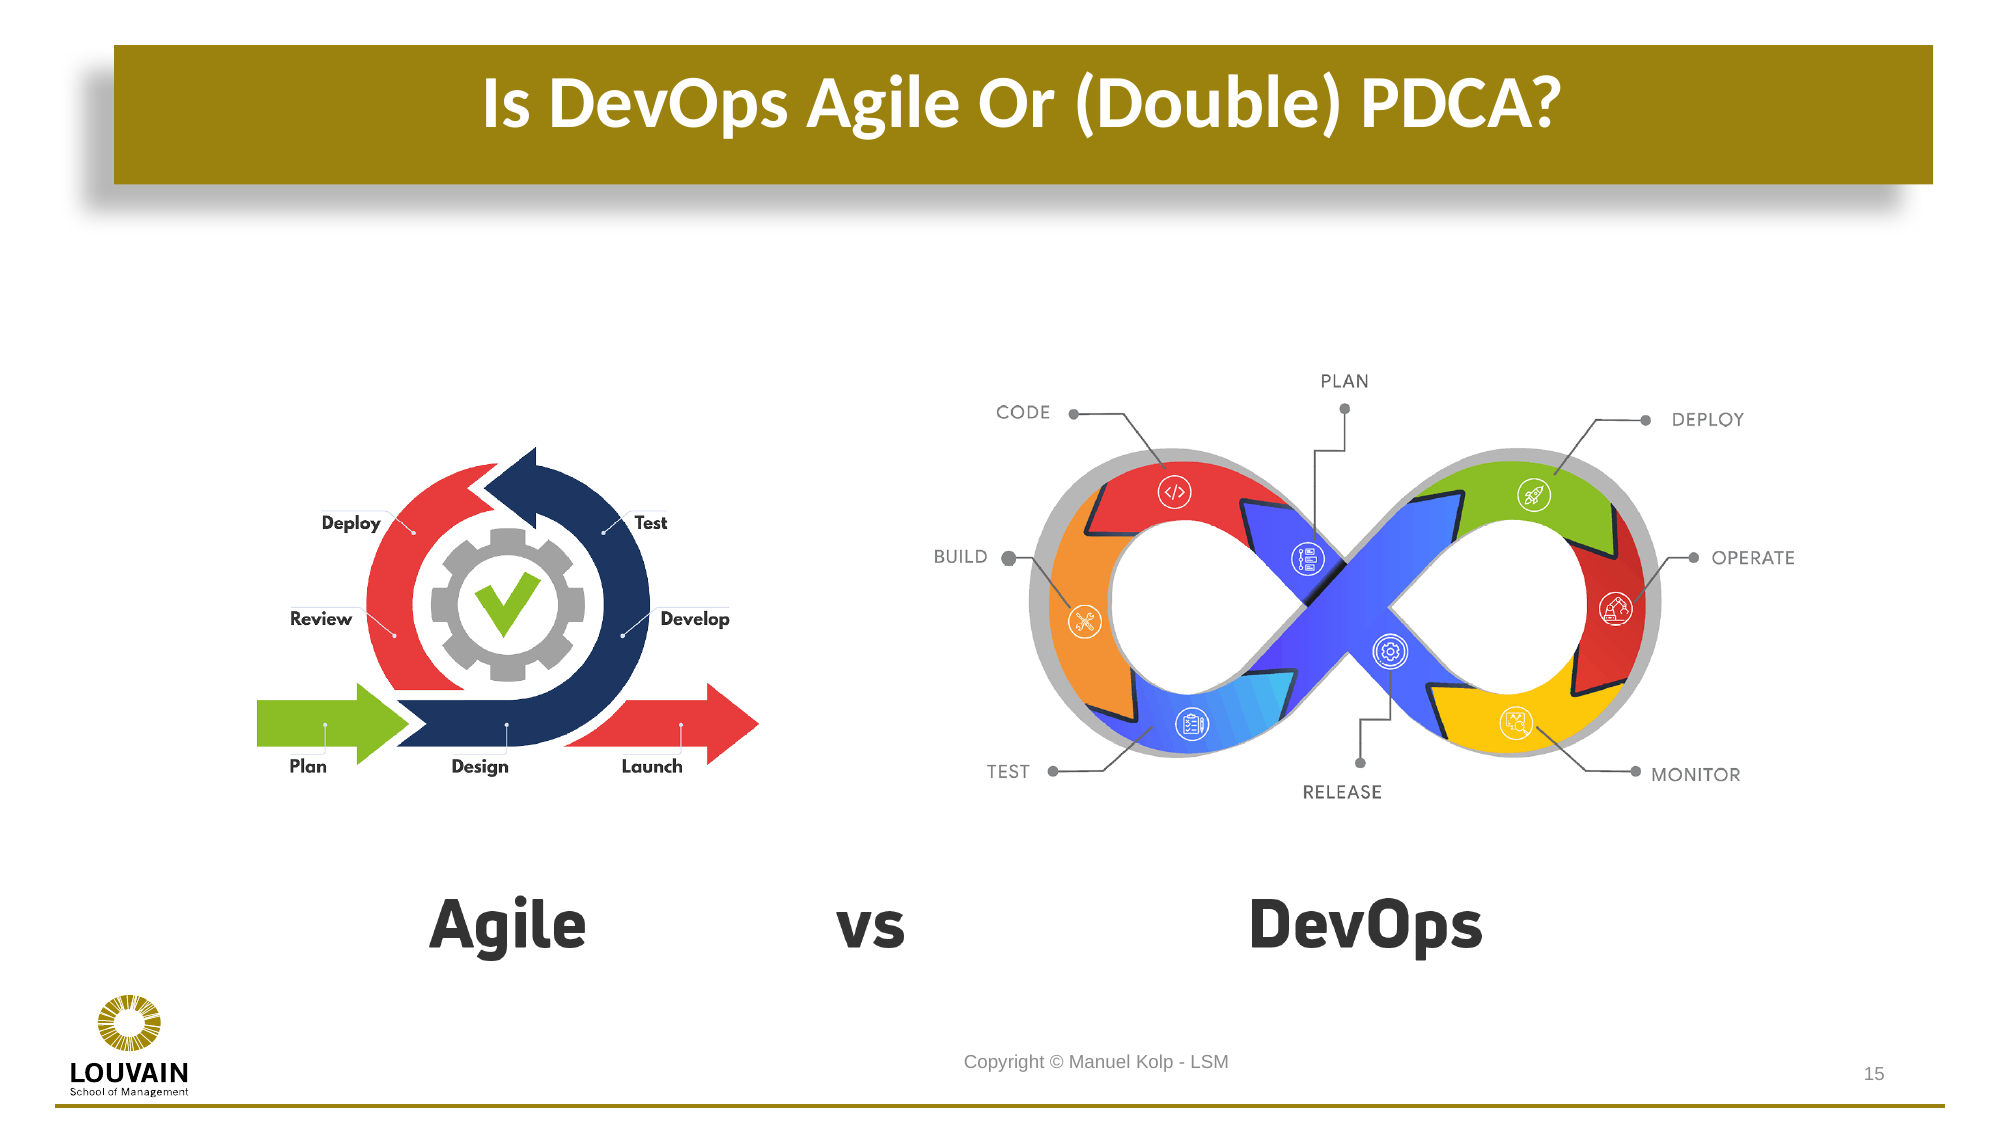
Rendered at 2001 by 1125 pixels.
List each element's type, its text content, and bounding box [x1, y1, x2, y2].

footer Copyright © Manuel Kolp - LSM [779, 1042, 1413, 1103]
title Is DevOps Agile Or (Double) PDCA? [114, 45, 1934, 185]
picture [220, 337, 1848, 1012]
slide_number 15 [1433, 1042, 1900, 1103]
